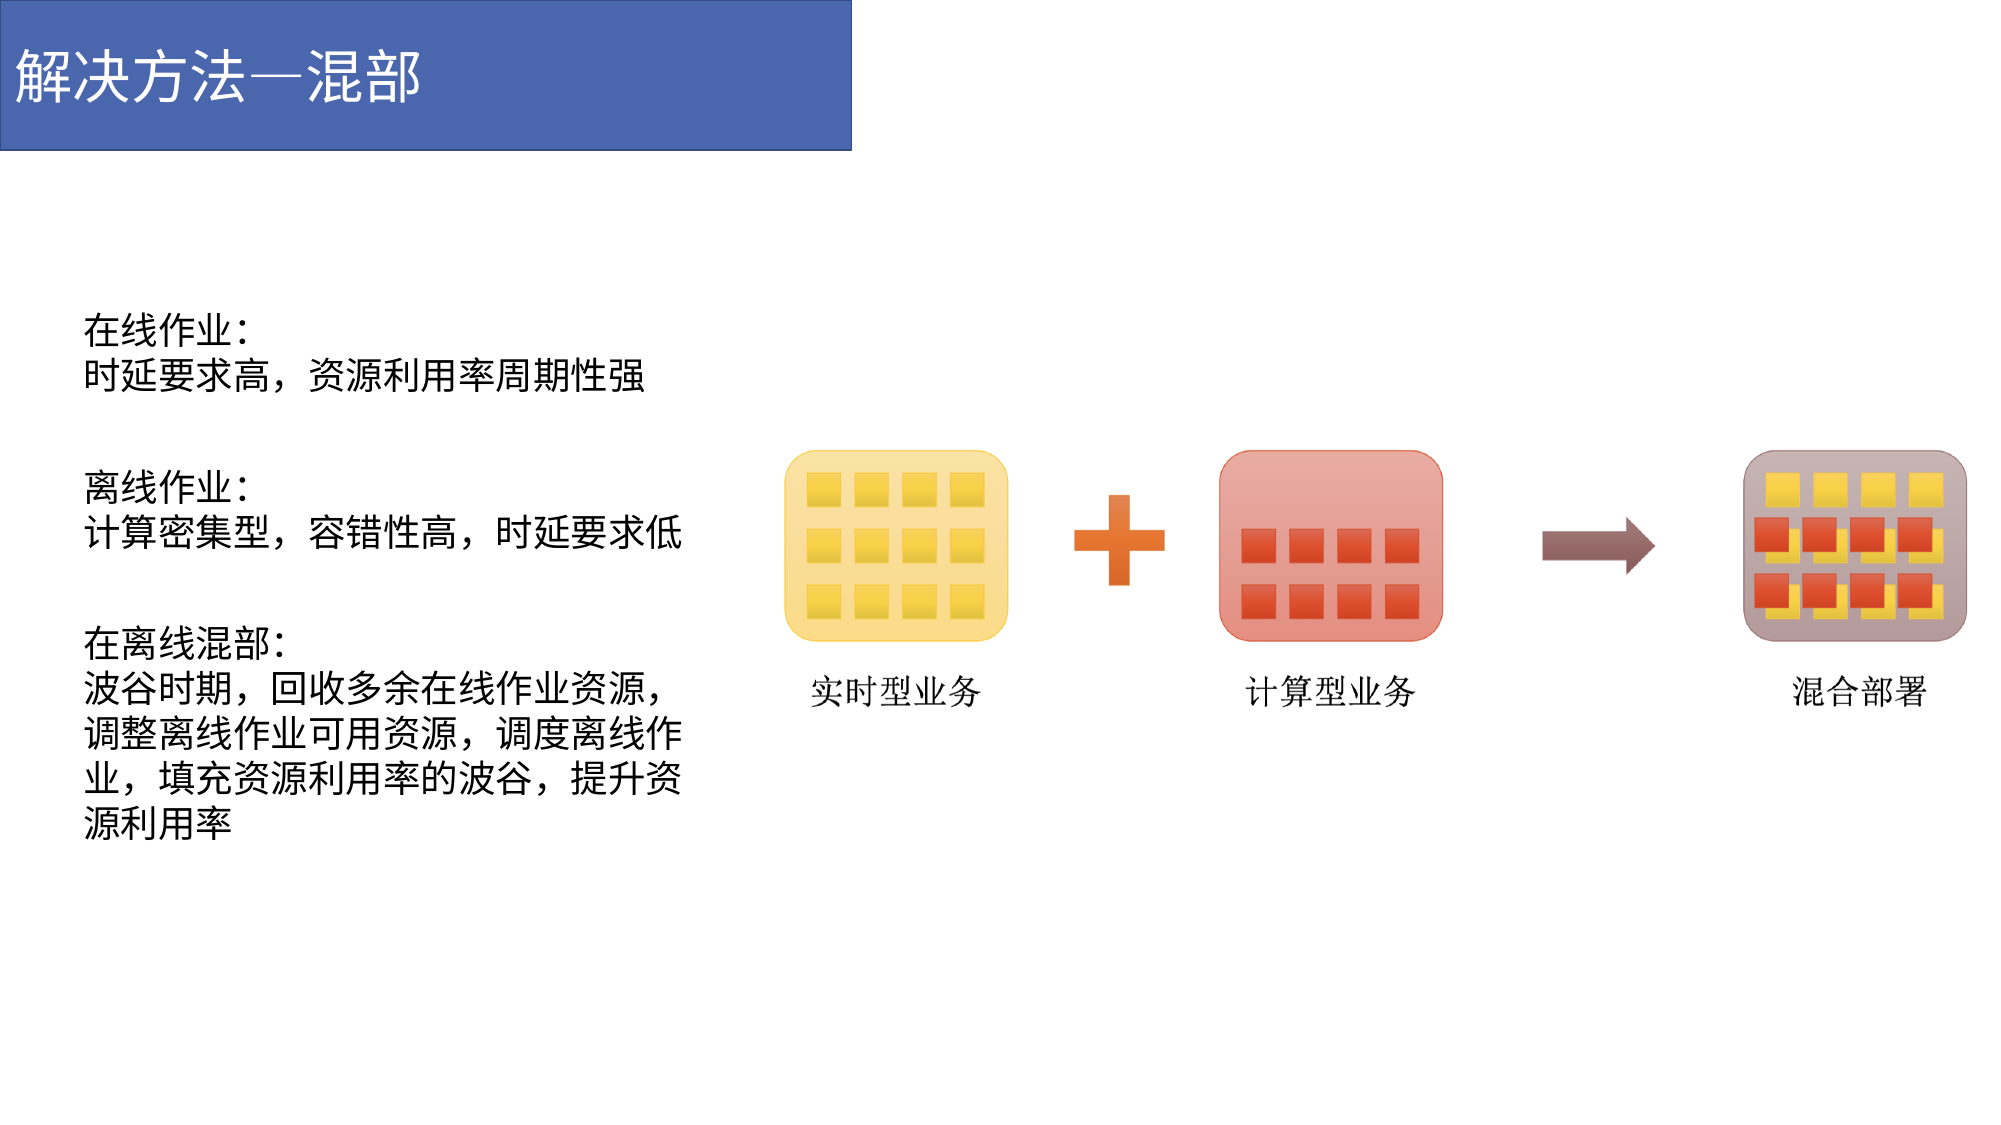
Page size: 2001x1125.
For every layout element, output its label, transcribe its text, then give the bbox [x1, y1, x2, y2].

text_box 解决方法—混部 [0, 0, 852, 151]
picture [774, 437, 2000, 712]
text_box 在线作业： 时延要求高，资源利用率周期性强 [68, 299, 725, 405]
text_box 在离线混部： 波谷时期，回收多余在线作业资源，调整离线作业可用资源，调度离线作业，填充资源利用率的波谷，提升资源利用率 [68, 612, 725, 853]
text_box 离线作业： 计算密集型，容错性高，时延要求低 [68, 456, 725, 561]
